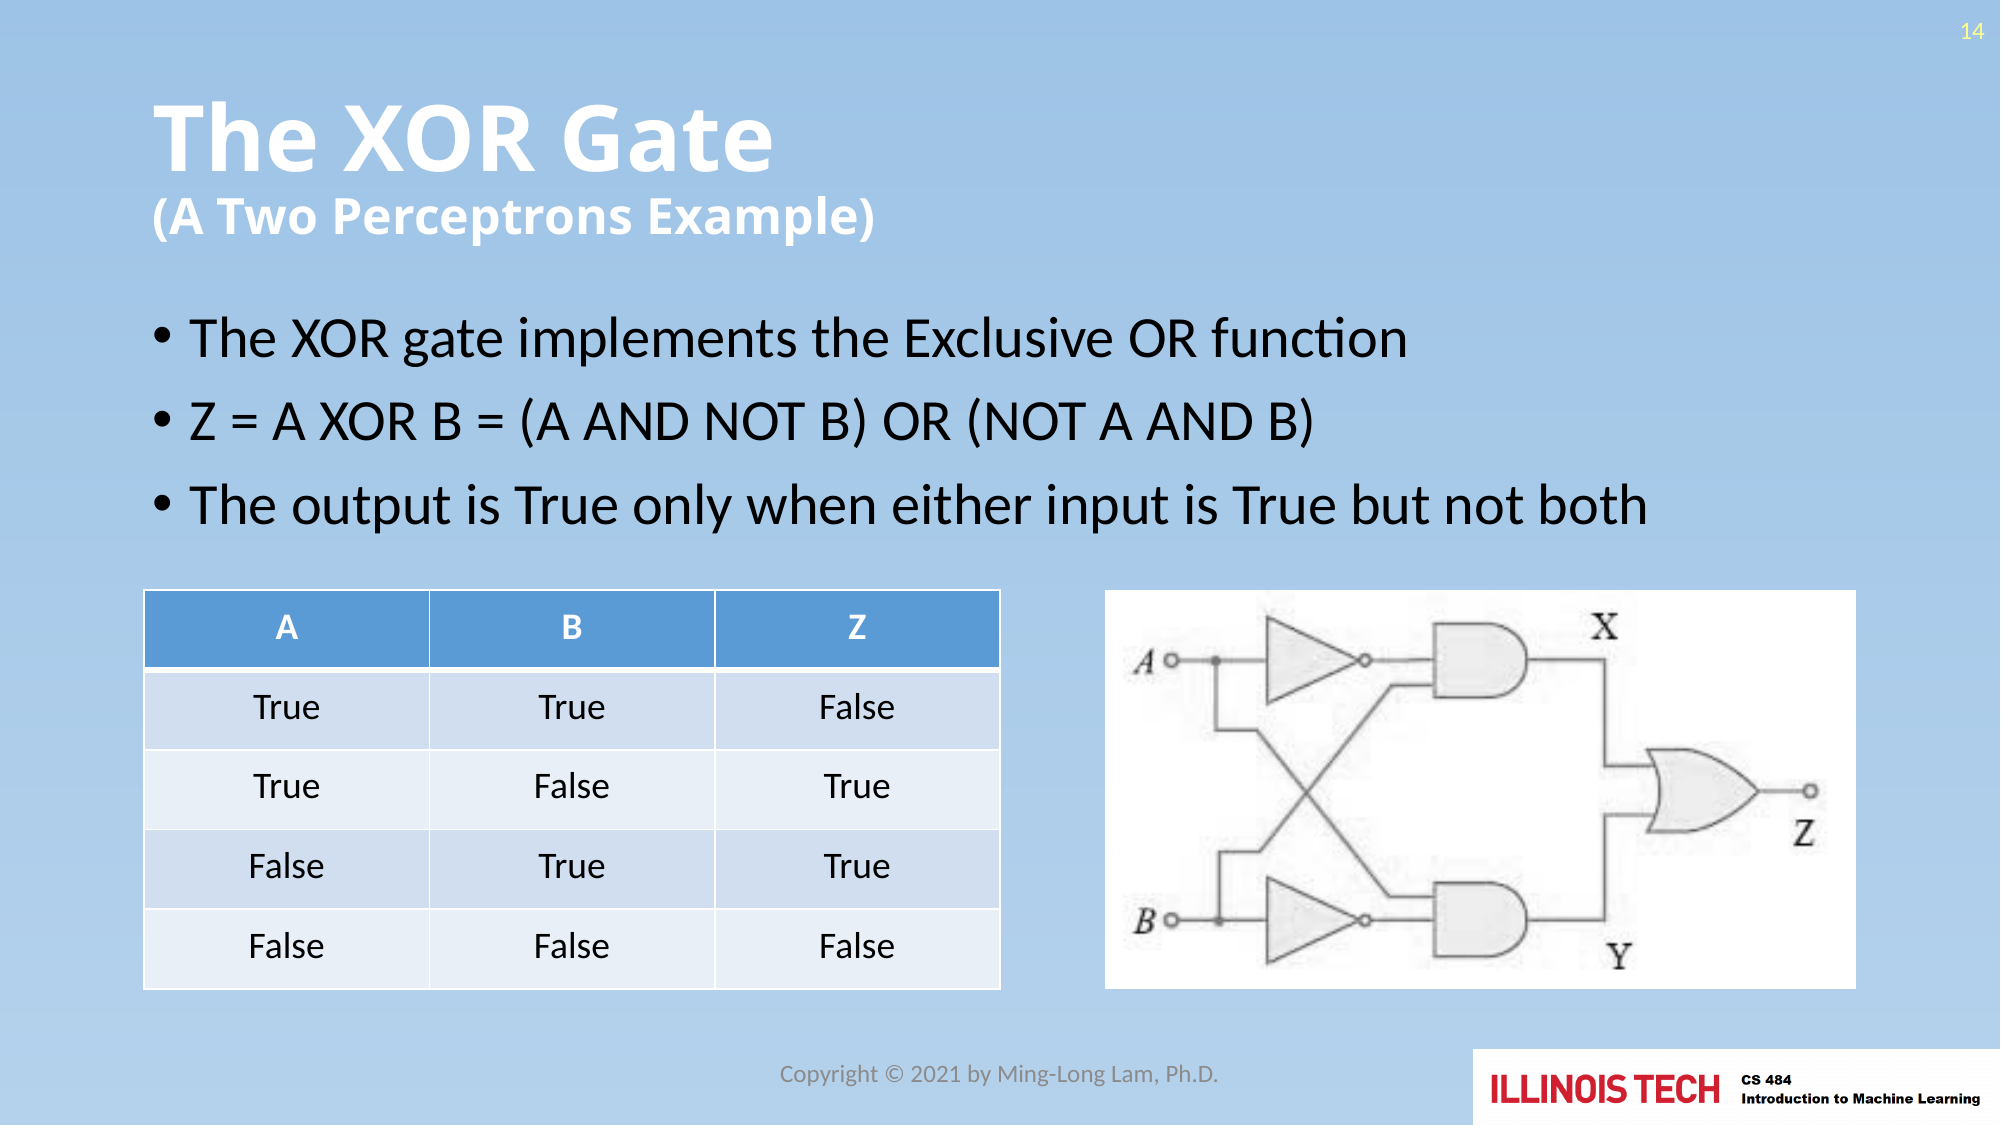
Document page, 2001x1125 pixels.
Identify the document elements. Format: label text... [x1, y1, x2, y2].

table_header A [145, 591, 429, 667]
table_cell True [716, 751, 999, 829]
table_header B [430, 591, 714, 667]
table_cell False [145, 910, 429, 988]
picture [1473, 1049, 2000, 1125]
table_cell False [716, 910, 999, 988]
table_header Z [716, 591, 999, 667]
table_cell False [145, 830, 429, 908]
title The XOR Gate (A Two Perceptrons Example) [137, 59, 1863, 278]
table_cell True [430, 830, 714, 908]
list The XOR gate implements the Exclusive OR function Z = A XOR B = (A AND NOT B) OR (NOT A AND B) The output is True only when either input is True but not both [137, 299, 1856, 576]
table_cell True [145, 751, 429, 829]
picture [1105, 590, 1856, 989]
table_cell False [716, 673, 999, 749]
footer Copyright © 2021 by Ming-Long Lam, Ph.D. [662, 1042, 1338, 1103]
table_cell True [145, 673, 429, 749]
table_cell True [716, 830, 999, 908]
table_cell False [430, 751, 714, 829]
table_cell False [430, 910, 714, 988]
slide_number 14 [1550, 0, 2000, 60]
table_cell True [430, 673, 714, 749]
